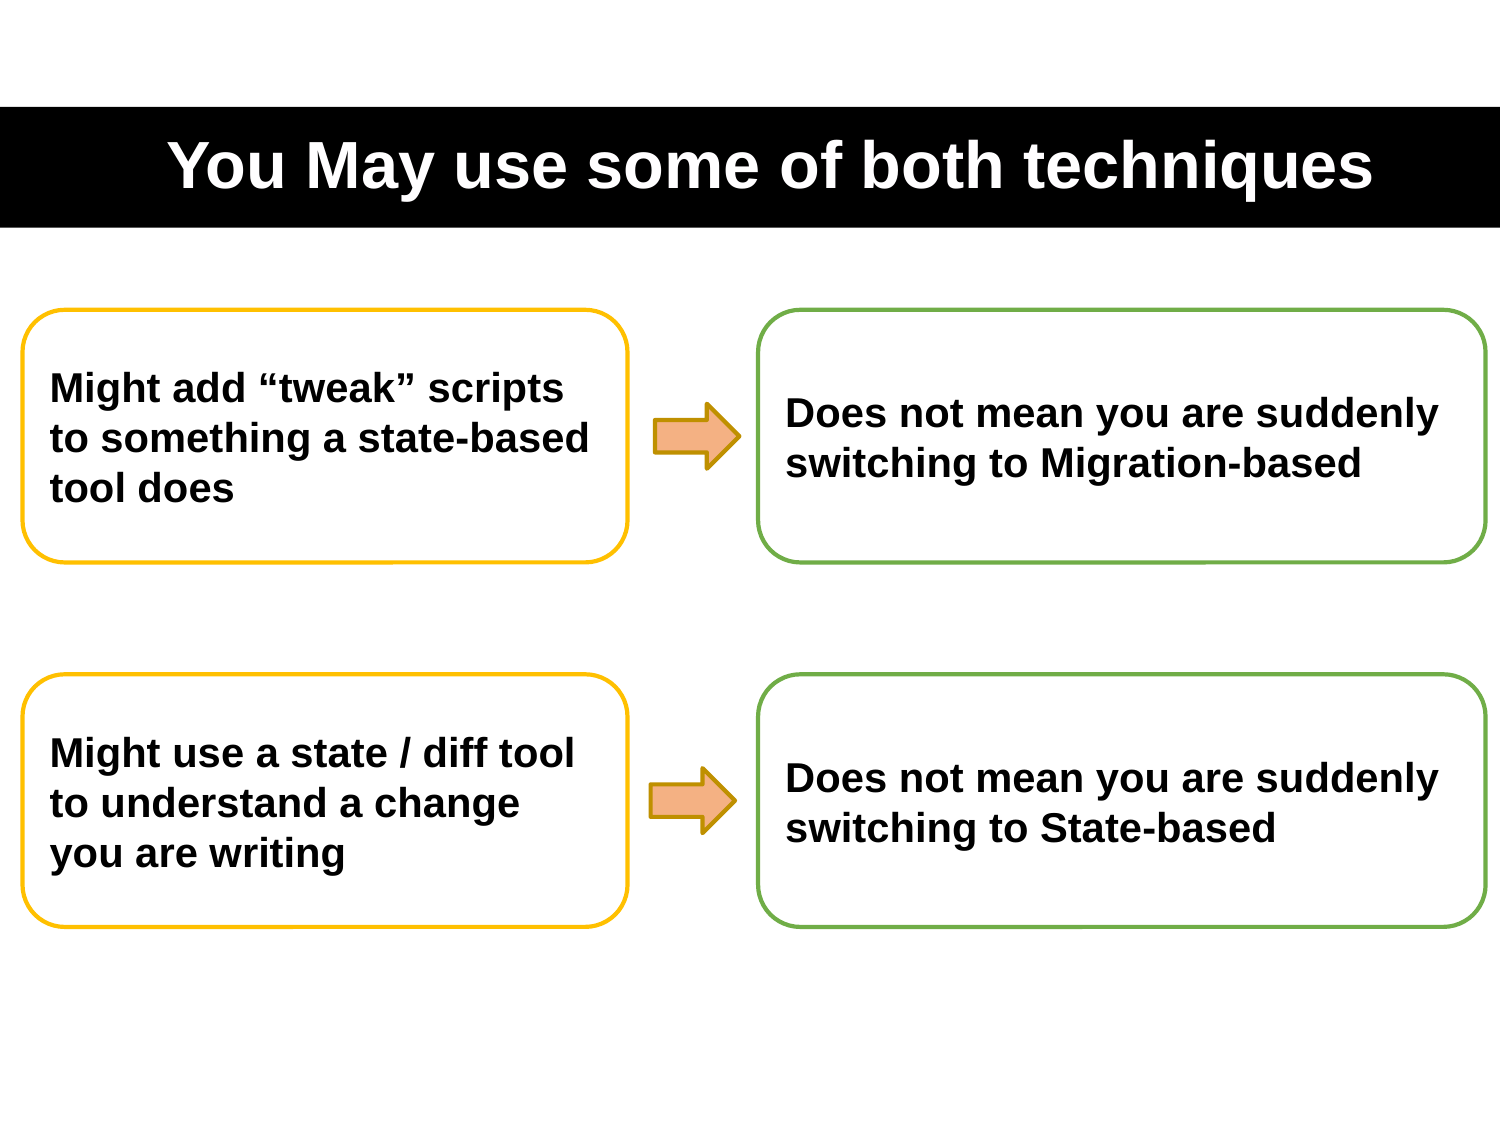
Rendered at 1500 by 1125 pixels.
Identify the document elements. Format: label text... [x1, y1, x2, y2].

text_box Might use a state / diff tool to understand a change you are writing [20, 672, 630, 930]
text_box [648, 766, 738, 836]
text_box [652, 401, 742, 471]
text_box Does not mean you are suddenly switching to Migration-based [755, 307, 1488, 565]
title You May use some of both techniques [68, 105, 1448, 228]
text_box [0, 105, 1500, 230]
text_box Might add “tweak” scripts to something a state-based tool does [20, 307, 630, 565]
text_box Does not mean you are suddenly switching to State-based [755, 672, 1488, 930]
